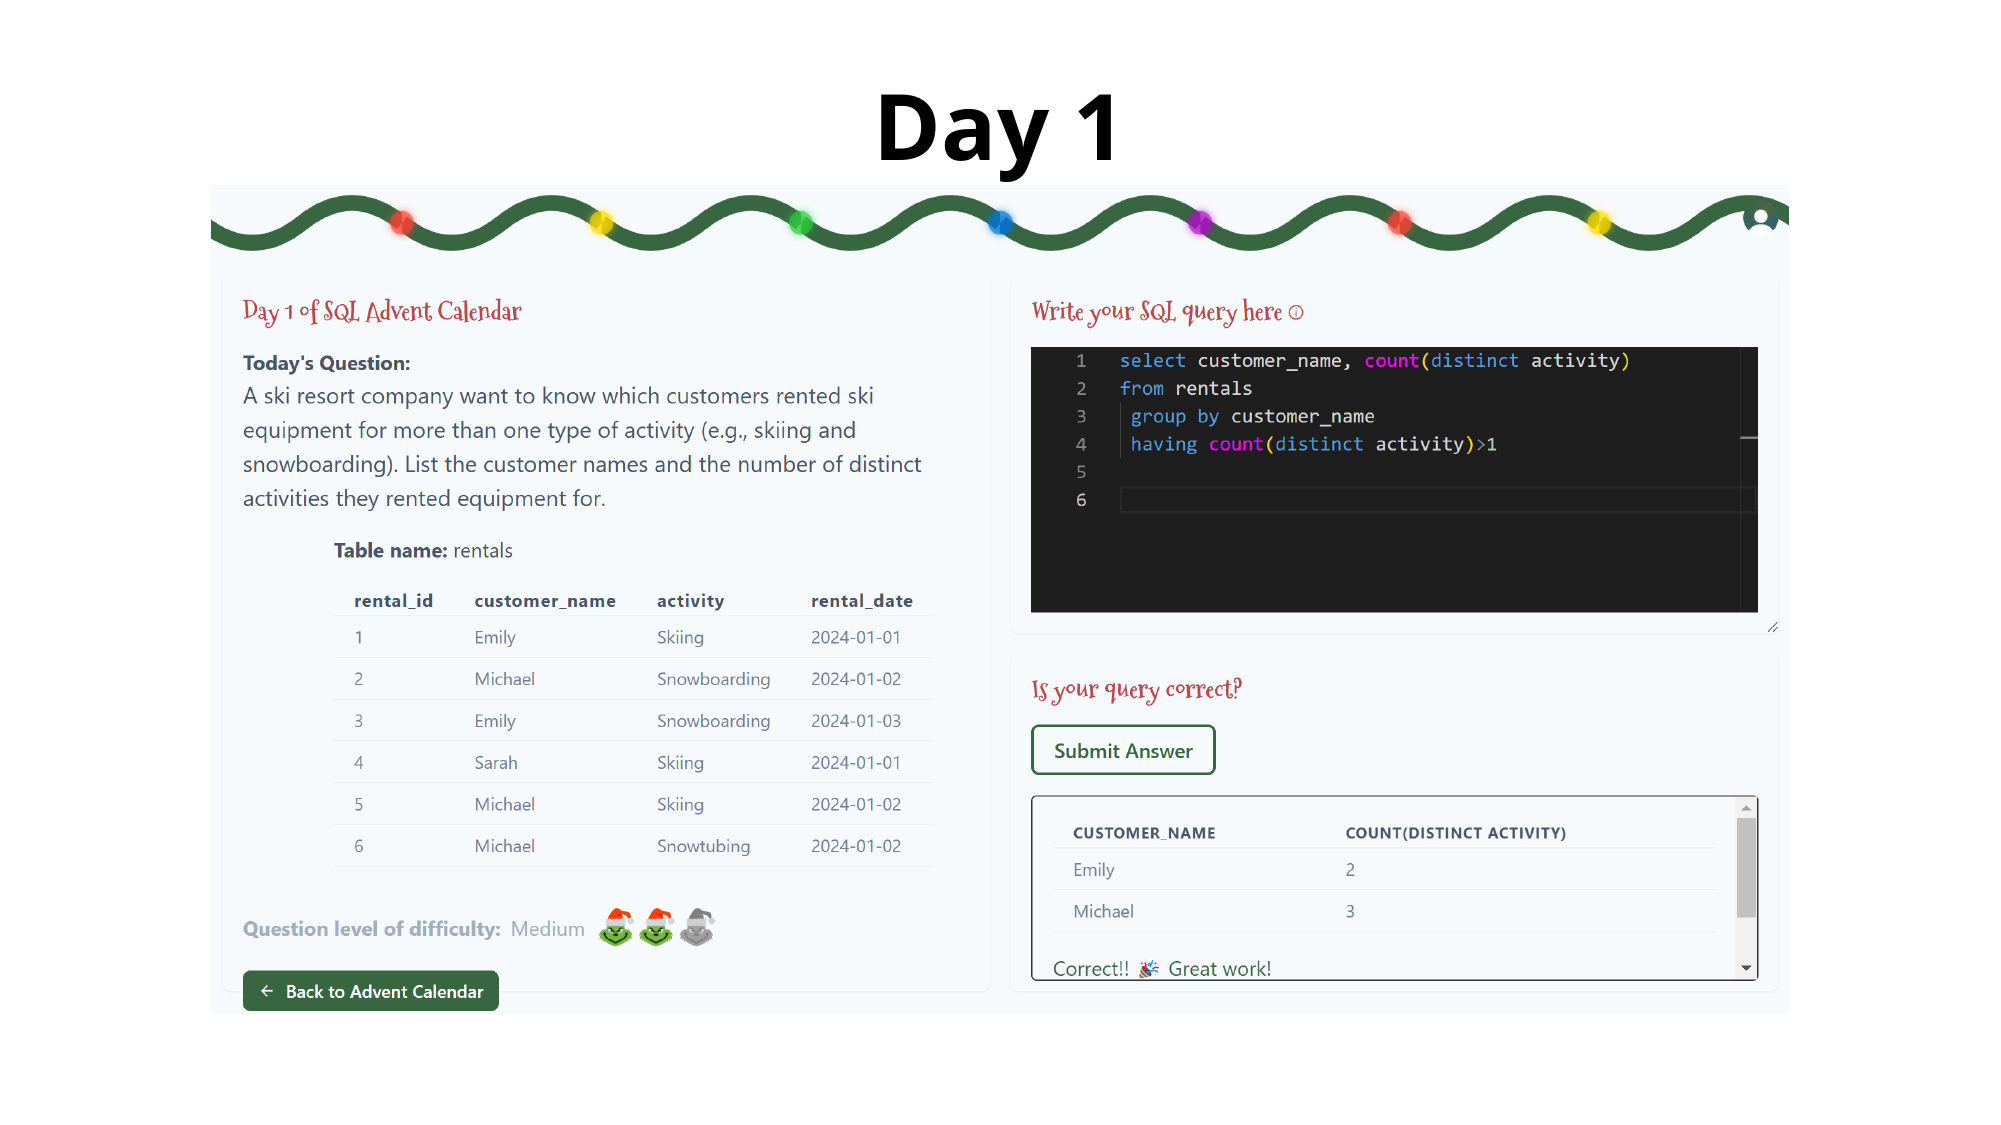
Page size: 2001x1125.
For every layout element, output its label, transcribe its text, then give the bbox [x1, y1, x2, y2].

title Day 1 [137, 59, 1863, 203]
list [210, 185, 1790, 1014]
